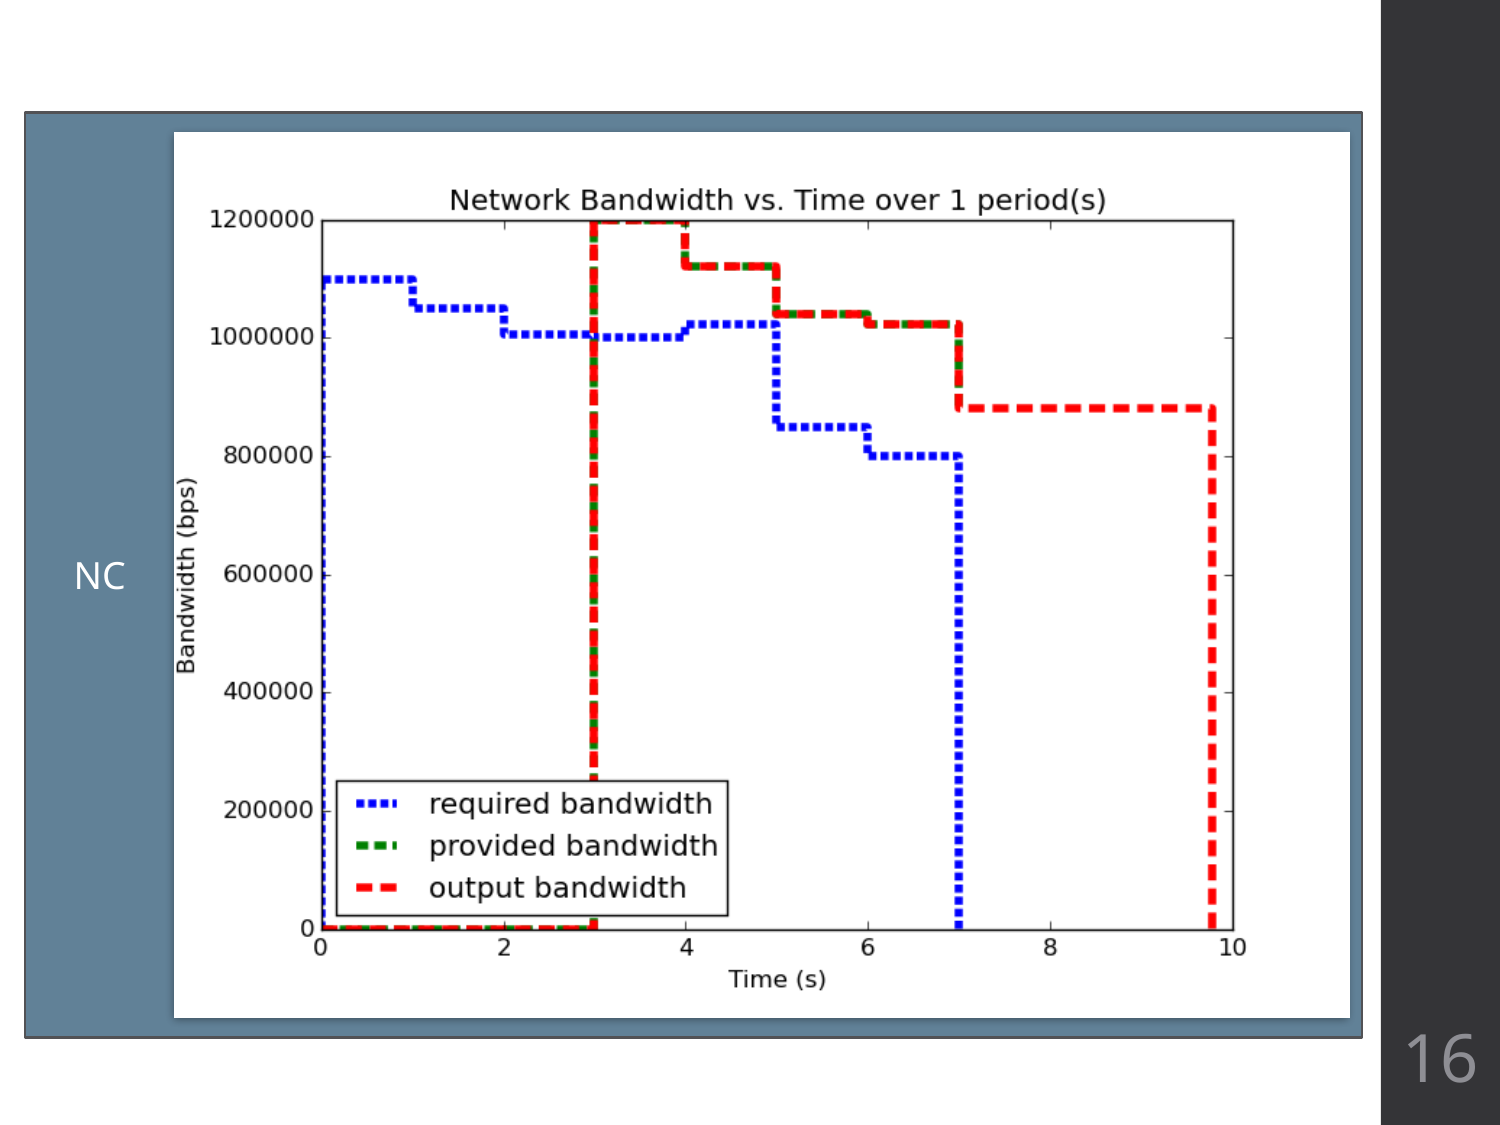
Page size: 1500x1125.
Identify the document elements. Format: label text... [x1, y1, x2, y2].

text_box NC [58, 544, 141, 605]
text_box [24, 111, 1363, 1039]
picture [174, 132, 1350, 1018]
slide_number 16 [1384, 1012, 1498, 1110]
